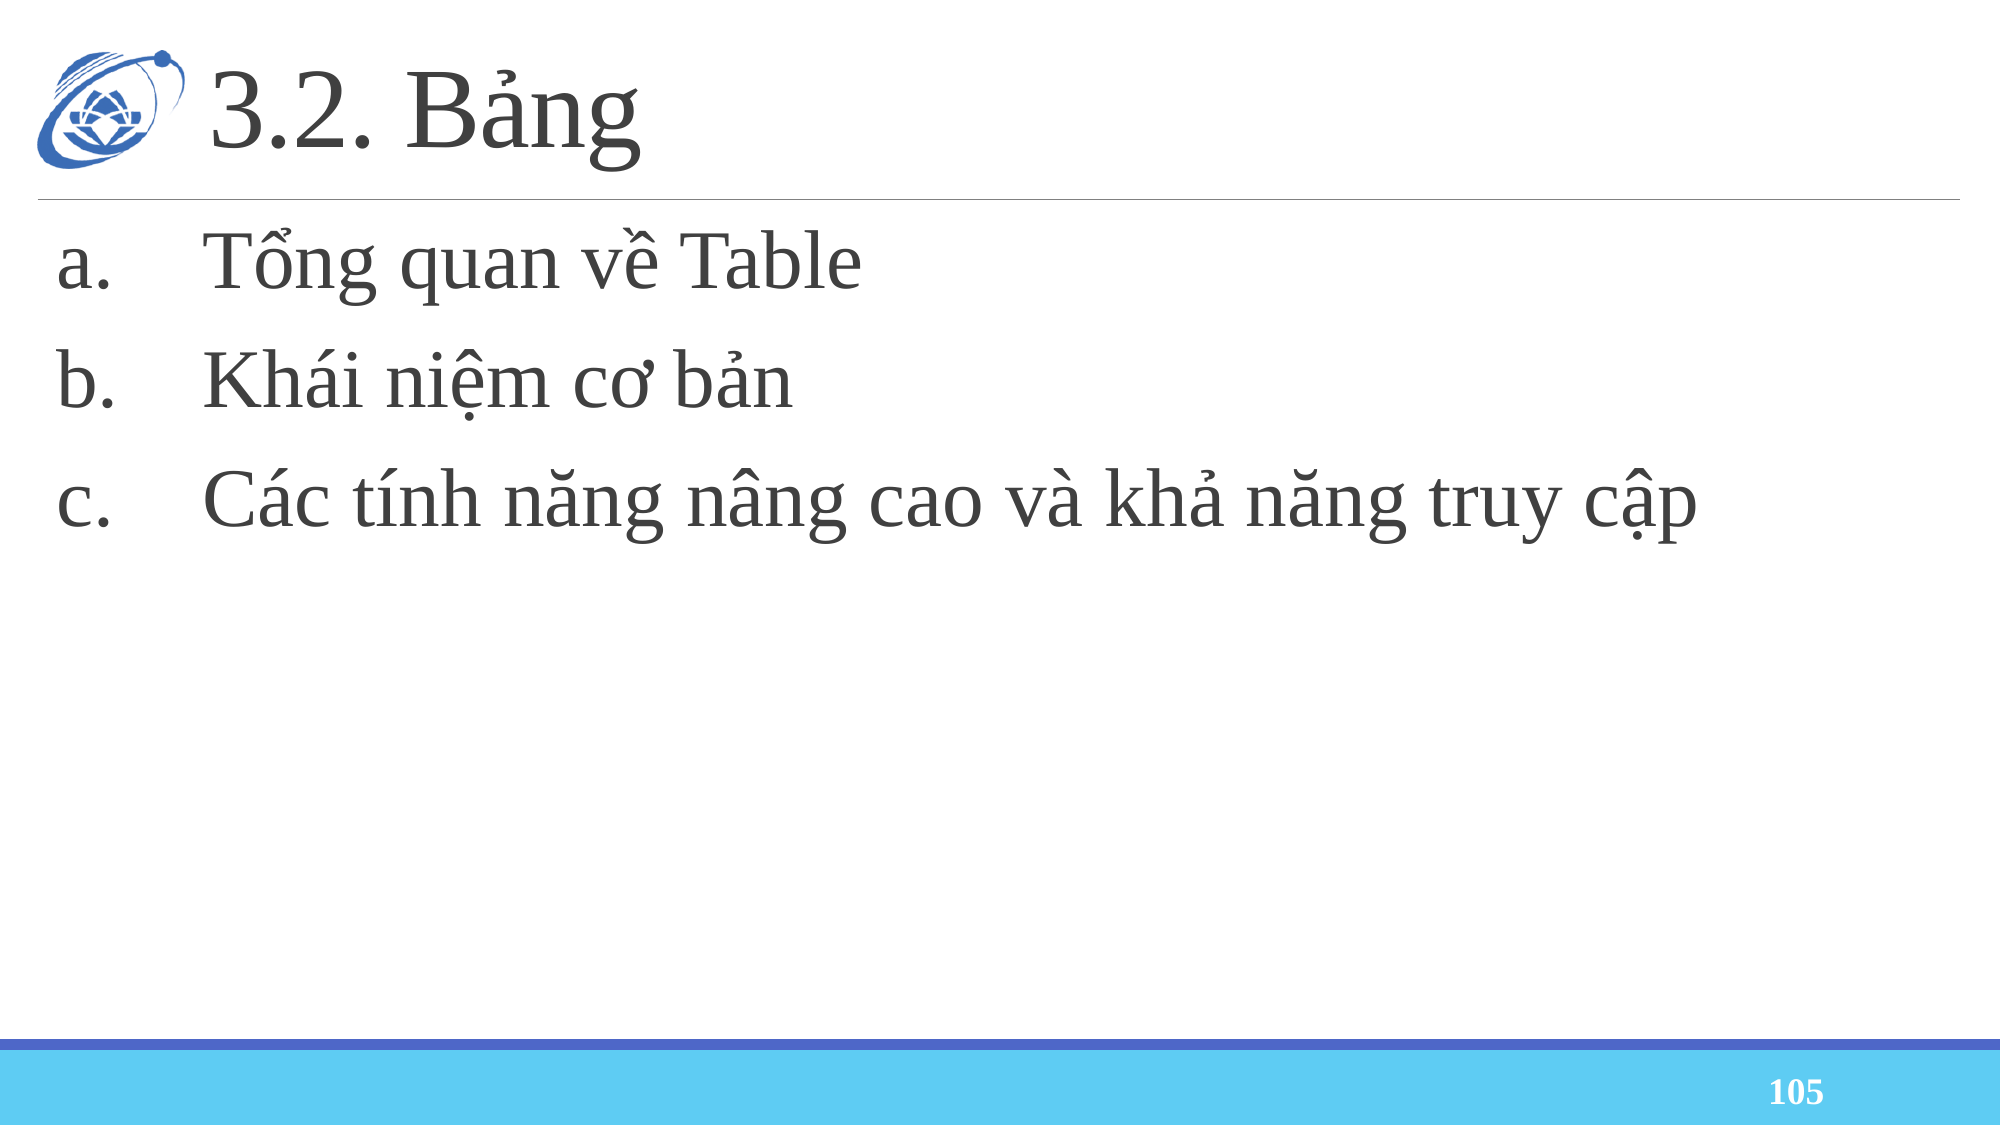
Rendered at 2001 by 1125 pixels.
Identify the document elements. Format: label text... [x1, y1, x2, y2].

picture [37, 34, 185, 183]
list a. Tổng quan về Table b. Khái niệm cơ bản c. Các tính năng nâng cao và khả năng truy cập [37, 209, 1961, 1011]
title 3.2. Bảng [193, 47, 1961, 192]
slide_number 105 [1624, 1059, 1840, 1120]
